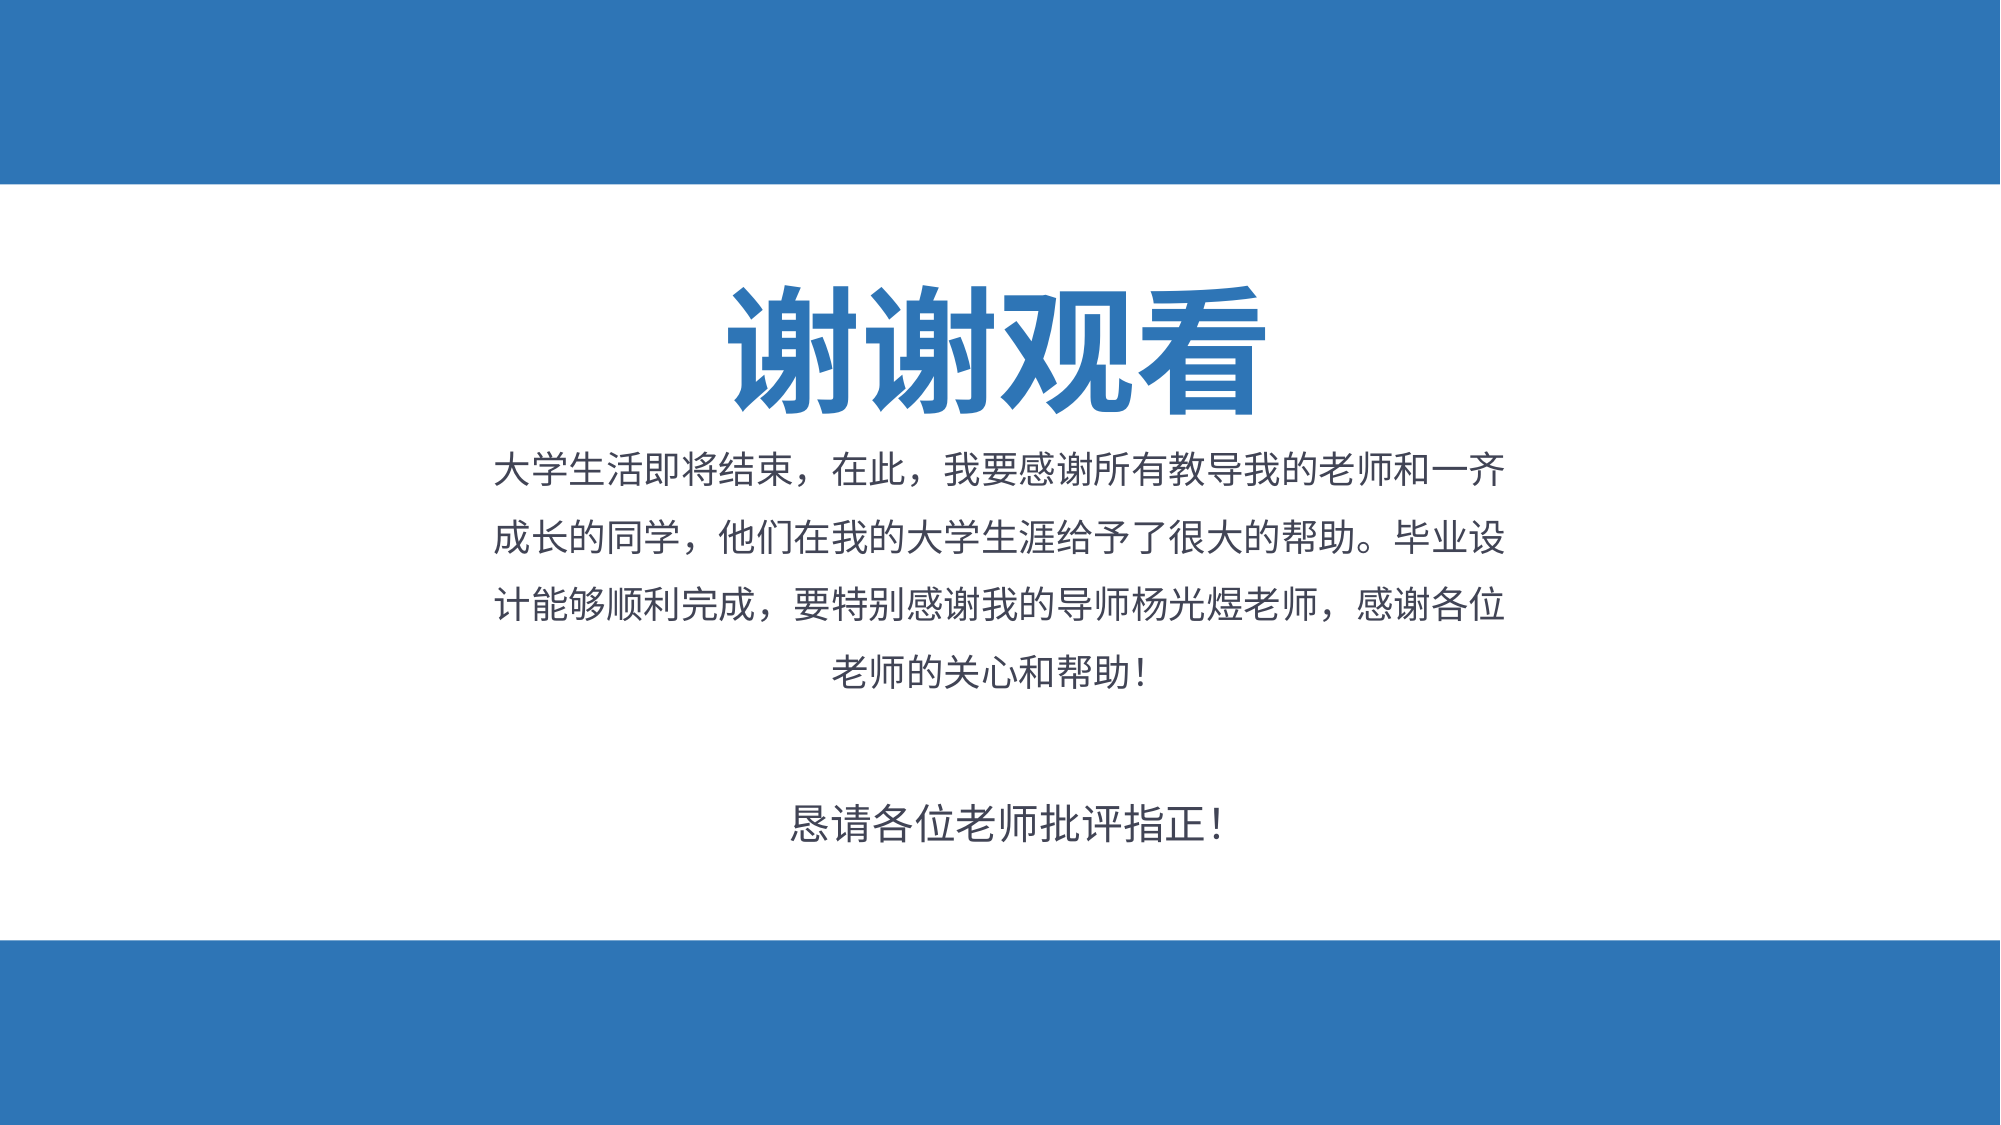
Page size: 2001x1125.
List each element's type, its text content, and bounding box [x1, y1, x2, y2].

text_box 恳请各位老师批评指正！ [773, 765, 1274, 856]
text_box 谢谢观看 [708, 185, 1292, 416]
text_box [0, 939, 2000, 1125]
text_box 大学生活即将结束，在此，我要感谢所有教导我的老师和一齐成长的同学，他们在我的大学生涯给予了很大的帮助。毕业设计能够顺利完成，要特别感谢我的导师杨光煜老师，感谢各位老师的关心和帮助！ [471, 416, 1528, 702]
text_box [0, 0, 2000, 185]
